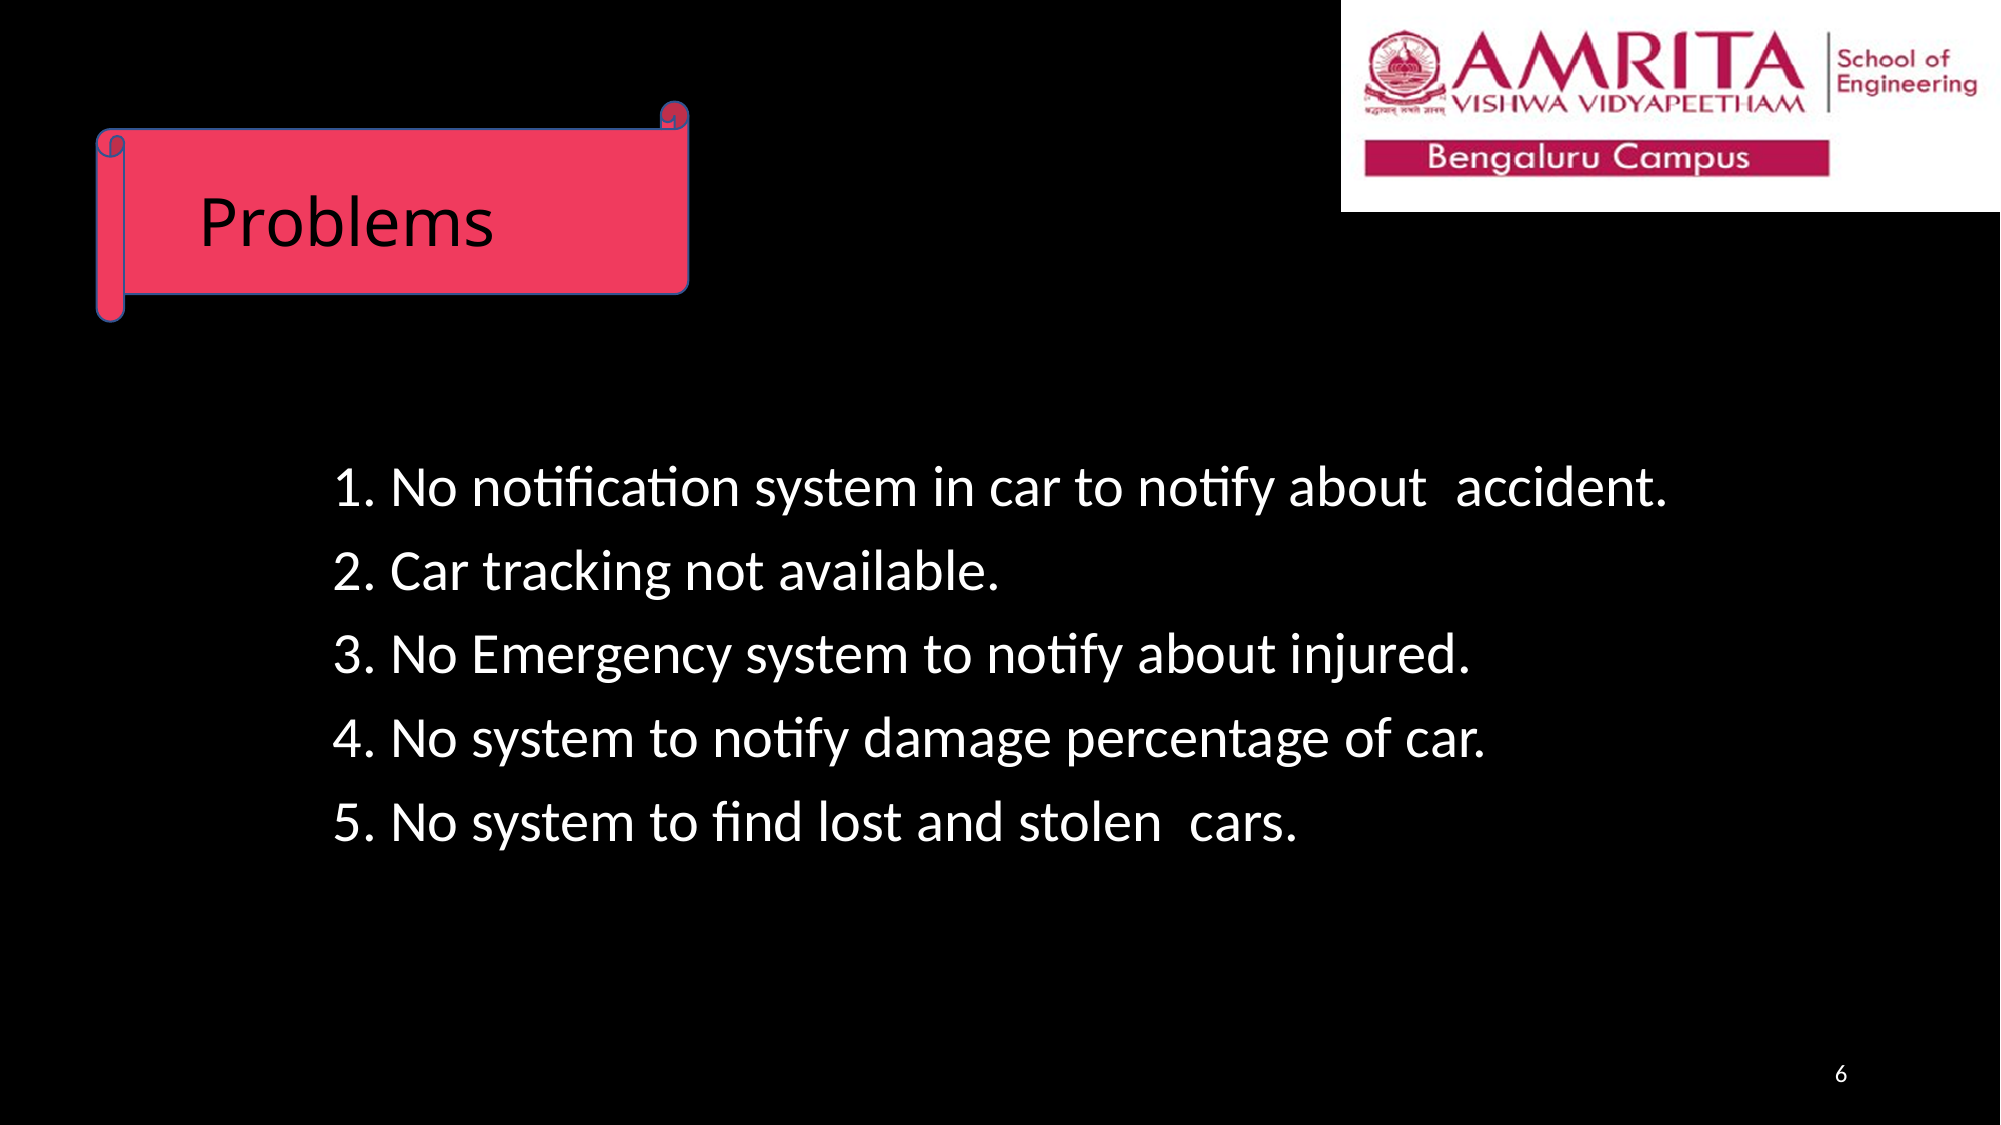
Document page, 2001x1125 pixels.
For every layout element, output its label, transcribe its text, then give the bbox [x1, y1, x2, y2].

text_box Problems [183, 172, 675, 267]
picture [1341, 0, 2000, 212]
slide_number 6 [1412, 1042, 1863, 1103]
text_box [95, 100, 690, 323]
list 1. No notification system in car to notify about accident. 2. Car tracking not available. 3. No Emergency system to notify about injured. 4. No system to notify damage percentage of car. 5. No system to find lost and stolen cars. [317, 448, 1907, 992]
